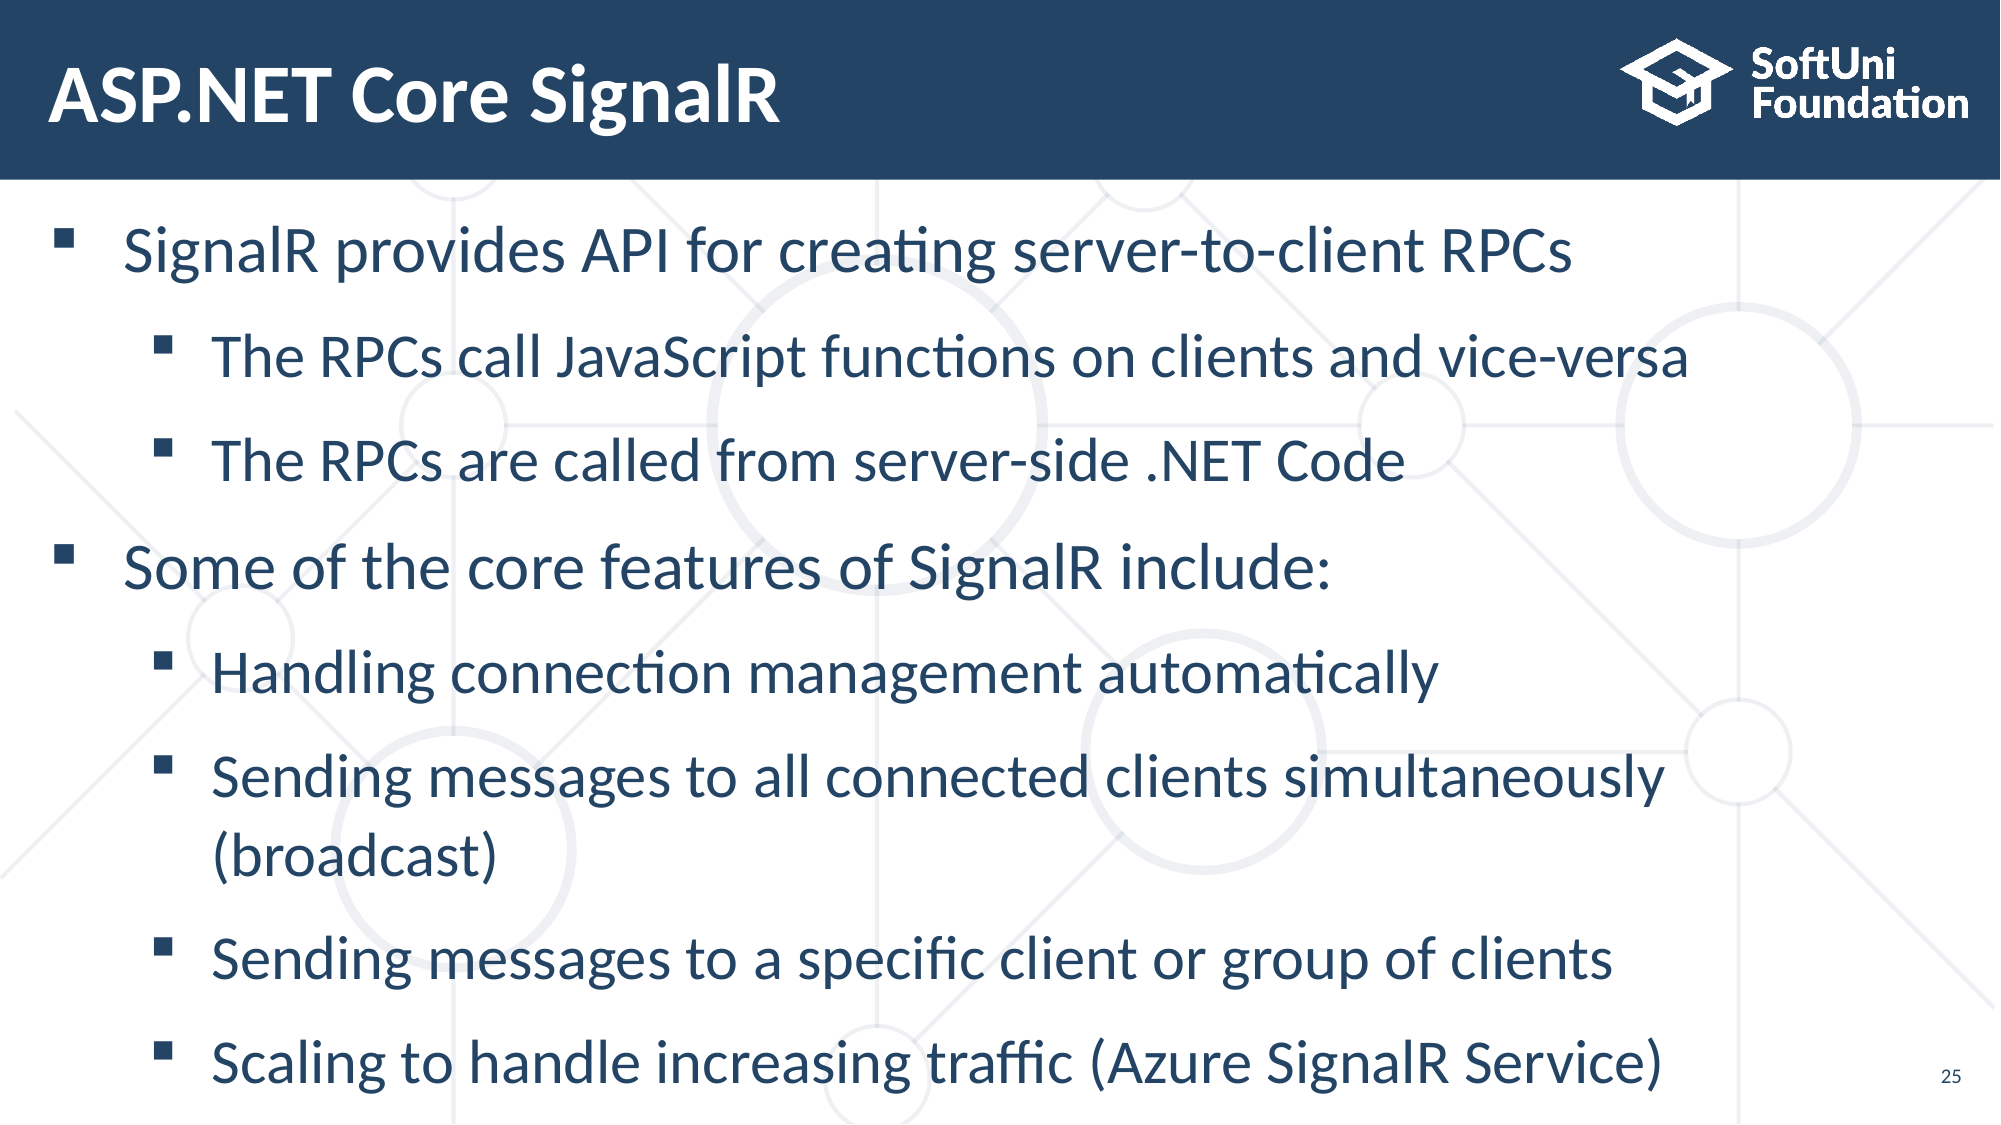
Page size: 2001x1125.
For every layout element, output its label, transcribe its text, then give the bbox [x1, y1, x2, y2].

list SignalR provides API for creating server-to-client RPCs The RPCs call JavaScript functions on clients and vice-versa The RPCs are called from server-side .NET Code Some of the core features of SignalR include: Handling connection management automatically Sending messages to all connected clients simultaneously (broadcast) Sending messages to a specific client or group of clients Scaling to handle increasing traffic (Azure SignalR Service) [31, 196, 1987, 1050]
title ASP.NET Core SignalR [31, 16, 1591, 162]
slide_number 25 [1897, 1049, 1968, 1101]
picture [1619, 38, 1968, 126]
